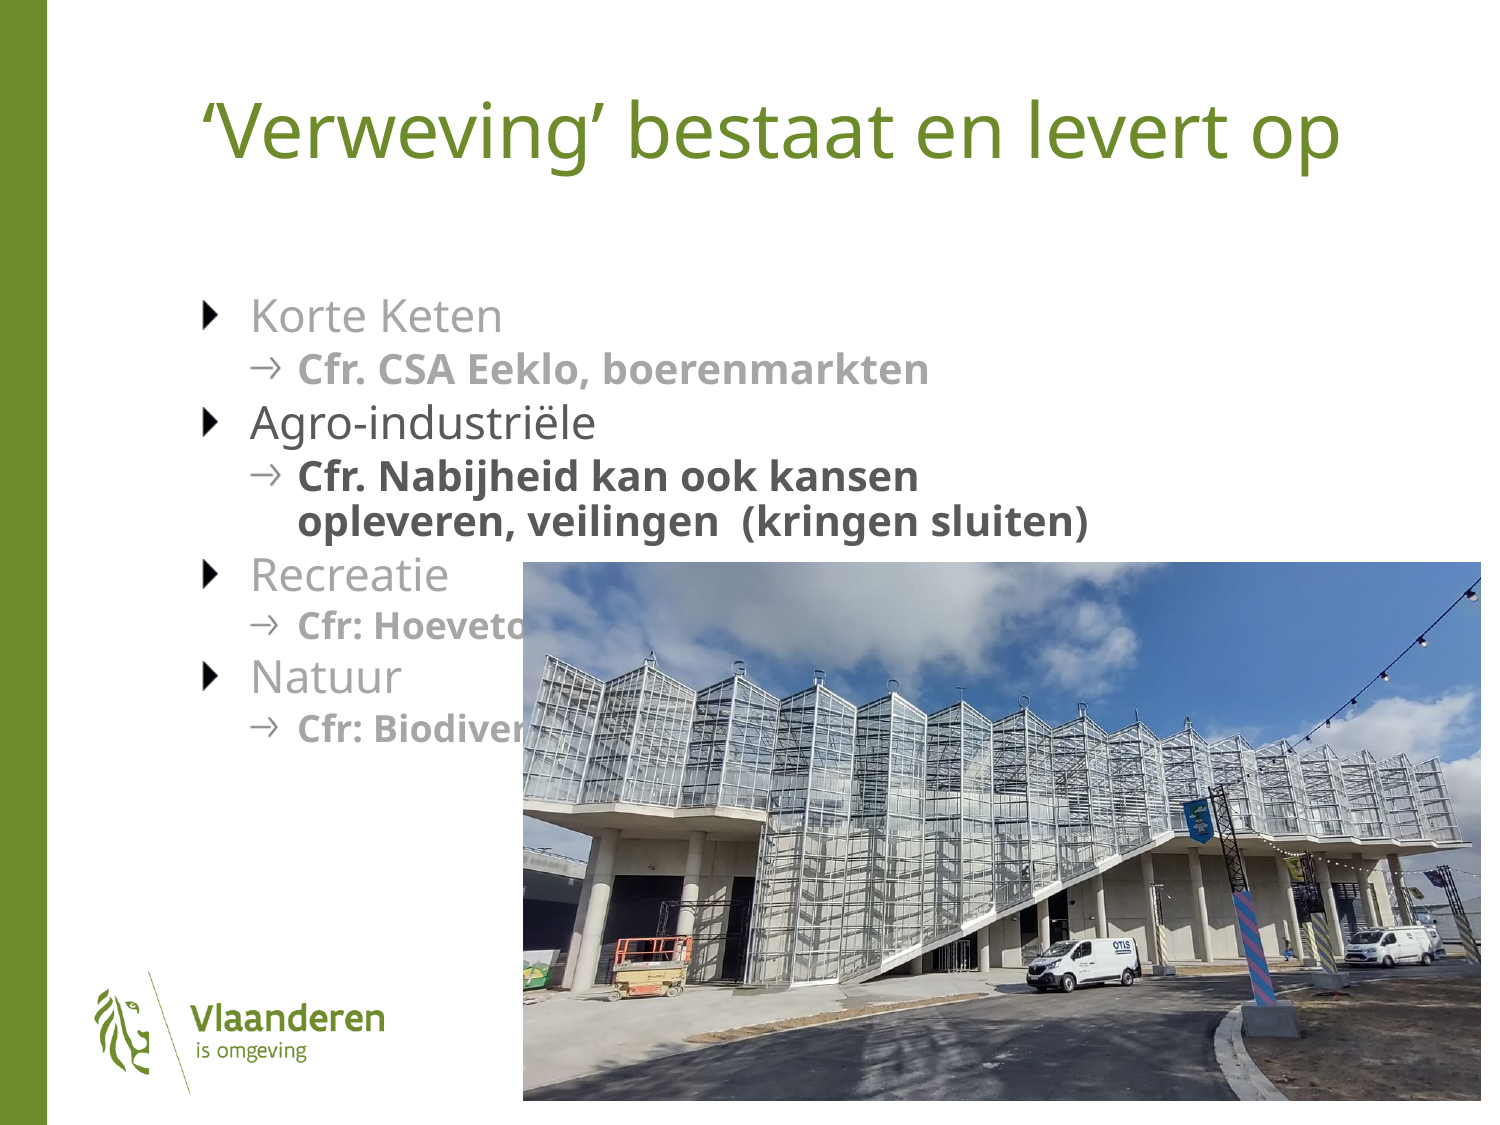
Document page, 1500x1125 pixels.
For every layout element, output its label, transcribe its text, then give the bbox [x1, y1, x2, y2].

picture [249, 464, 293, 487]
picture [202, 661, 244, 691]
picture [249, 615, 289, 636]
picture [202, 300, 244, 330]
picture [202, 407, 244, 437]
picture [249, 357, 293, 380]
list Korte Keten Cfr. CSA Eeklo, boerenmarkten Agro-industriële Cfr. Nabijheid kan ook kansen opleveren, veilingen (kringen sluiten) Recreatie Cfr: Hoevetoerisme, Landschapsparken,… Natuur Cfr: Biodiversiteit binnen landbouwgebied [202, 292, 1420, 966]
picture [249, 717, 289, 738]
title ‘Verweving’ bestaat en levert op [202, 94, 1420, 278]
picture [523, 562, 1481, 1101]
picture [94, 971, 384, 1094]
picture [202, 559, 244, 589]
